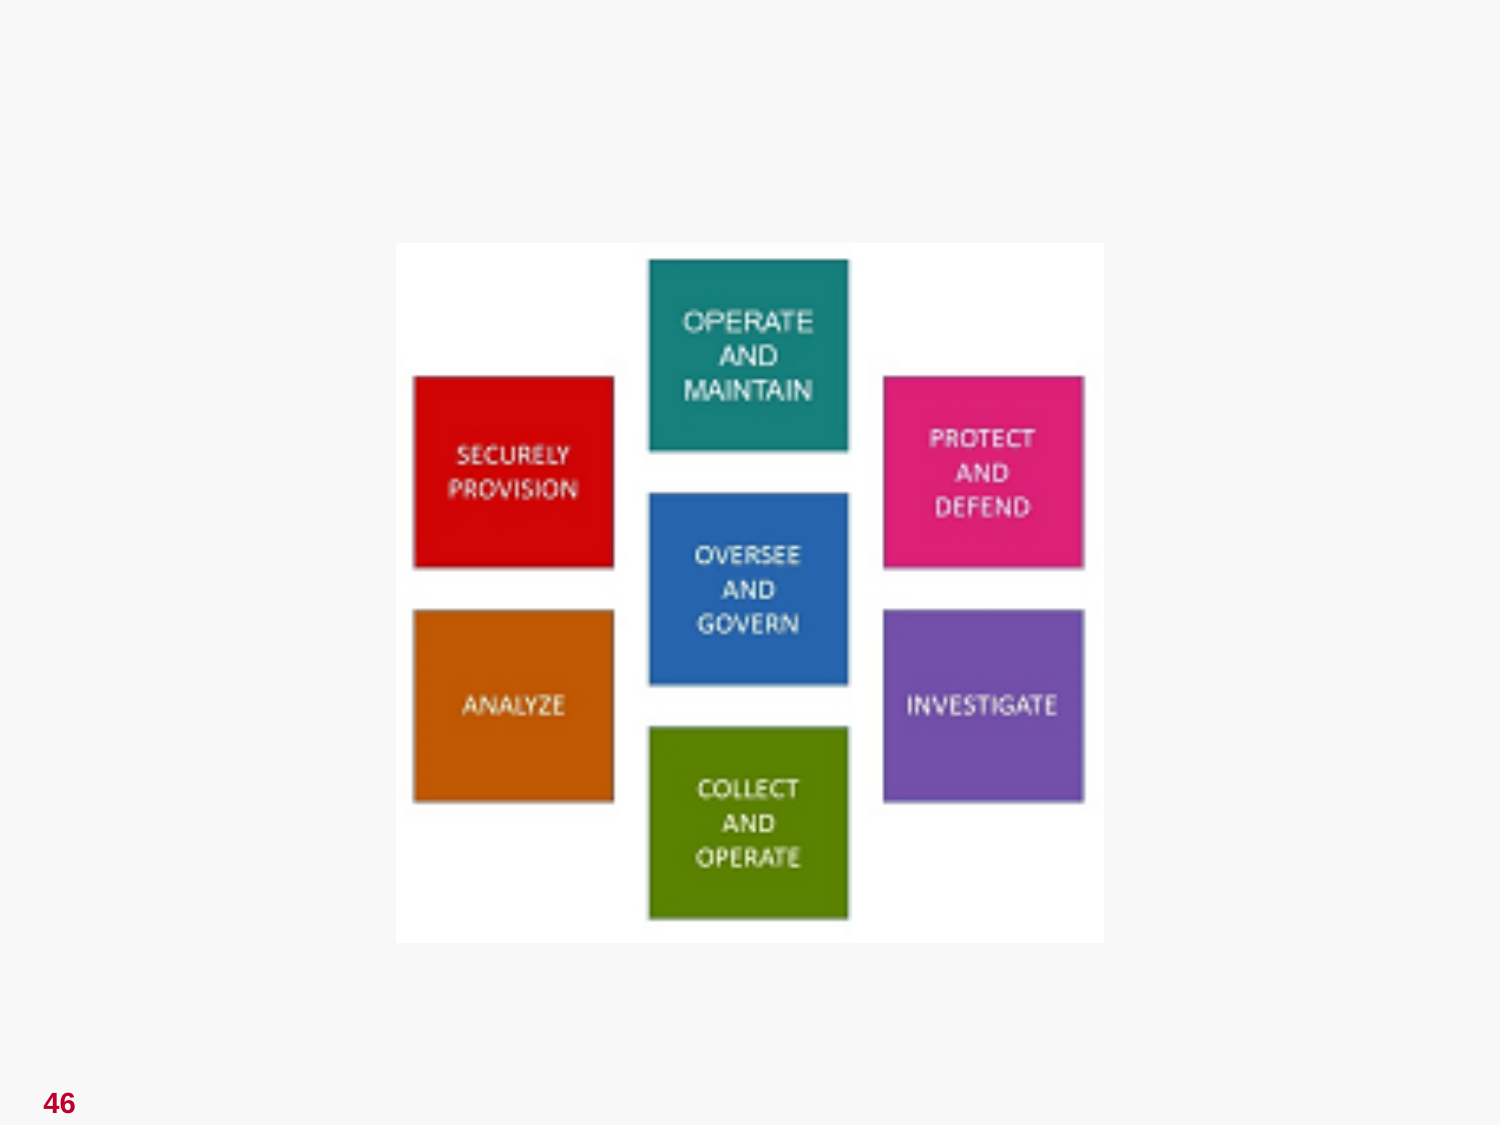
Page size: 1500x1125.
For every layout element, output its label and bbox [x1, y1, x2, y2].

picture [396, 243, 1104, 944]
